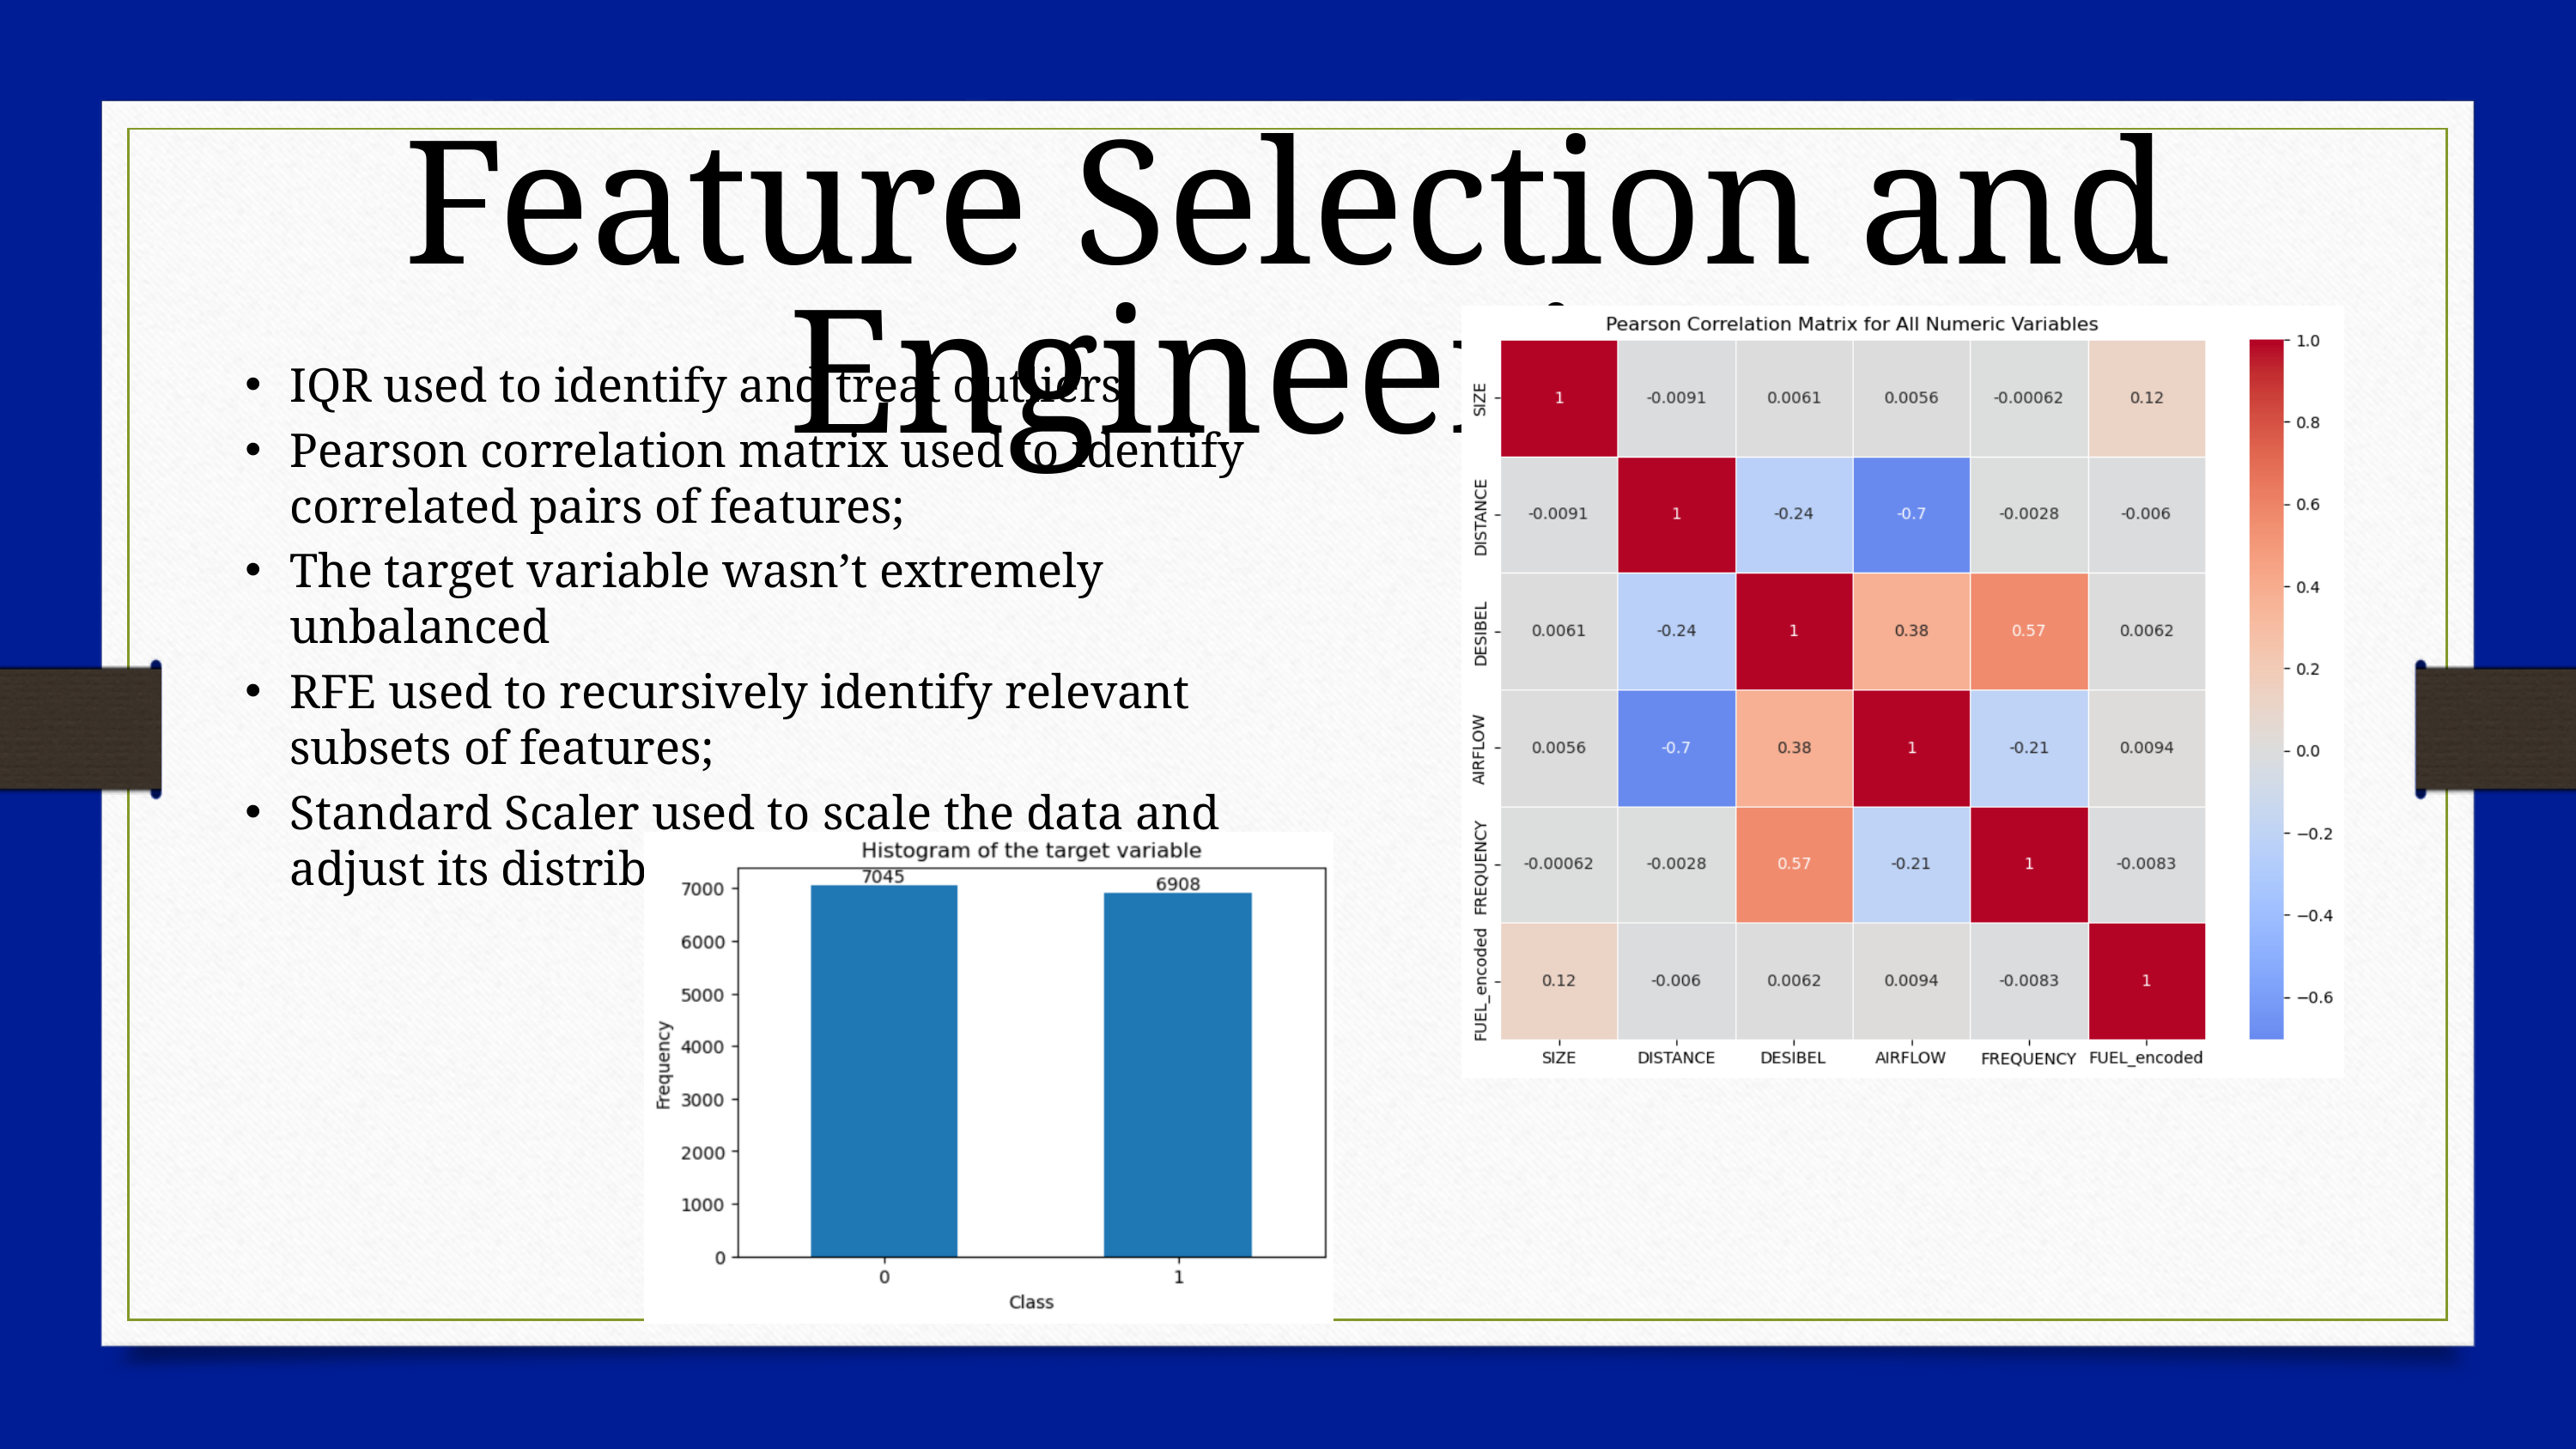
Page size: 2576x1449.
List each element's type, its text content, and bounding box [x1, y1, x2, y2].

text_box IQR used to identify and treat outliers; Pearson correlation matrix used to identify correlated pairs of features; The target variable wasn’t extremely unbalanced RFE used to recursively identify relevant subsets of features; Standard Scaler used to scale the data and adjust its distribution.t [232, 349, 1360, 901]
text_box Feature Selection and Engineering [84, 129, 2492, 468]
picture [0, 0, 2576, 1448]
